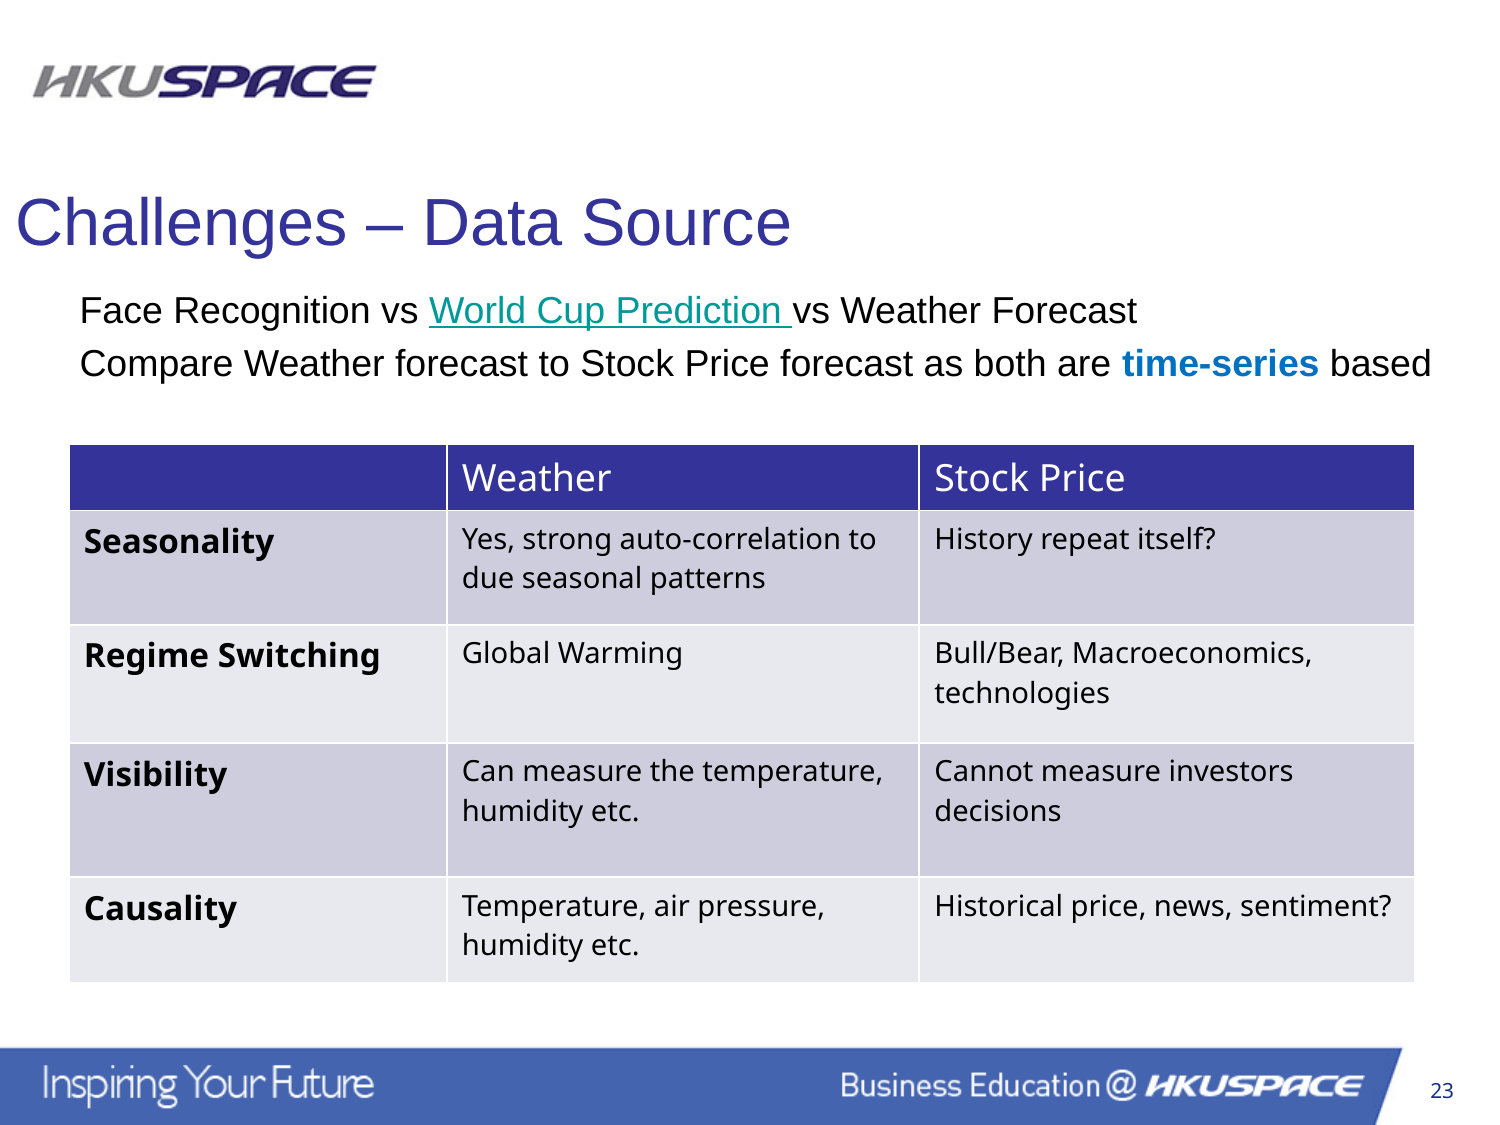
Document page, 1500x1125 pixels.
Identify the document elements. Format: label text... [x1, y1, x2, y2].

table_header Weather [448, 445, 918, 510]
table_cell Seasonality [70, 511, 446, 624]
table_cell Causality [70, 878, 446, 982]
table_cell Global Warming [448, 626, 918, 742]
table_cell Temperature, air pressure, humidity etc. [448, 878, 918, 982]
table_cell Regime Switching [70, 626, 446, 742]
table_header [70, 445, 446, 510]
table_header Stock Price [920, 445, 1414, 510]
table_cell Yes, strong auto-correlation to due seasonal patterns [448, 511, 918, 624]
table_cell Cannot measure investors decisions [920, 744, 1414, 876]
title Challenges – Data Source [0, 101, 1325, 266]
table_cell Visibility [70, 744, 446, 876]
text_box Face Recognition vs World Cup Prediction vs Weather Forecast Compare Weather forecast to Stock Price forecast as both are time-series based [64, 278, 1483, 362]
slide_number 23 [1415, 1070, 1499, 1125]
table_cell Bull/Bear, Macroeconomics, technologies [920, 626, 1414, 742]
table_cell Historical price, news, sentiment? [920, 878, 1414, 982]
table_cell Can measure the temperature, humidity etc. [448, 744, 918, 876]
picture [0, 0, 1500, 1125]
table_cell History repeat itself? [920, 511, 1414, 624]
